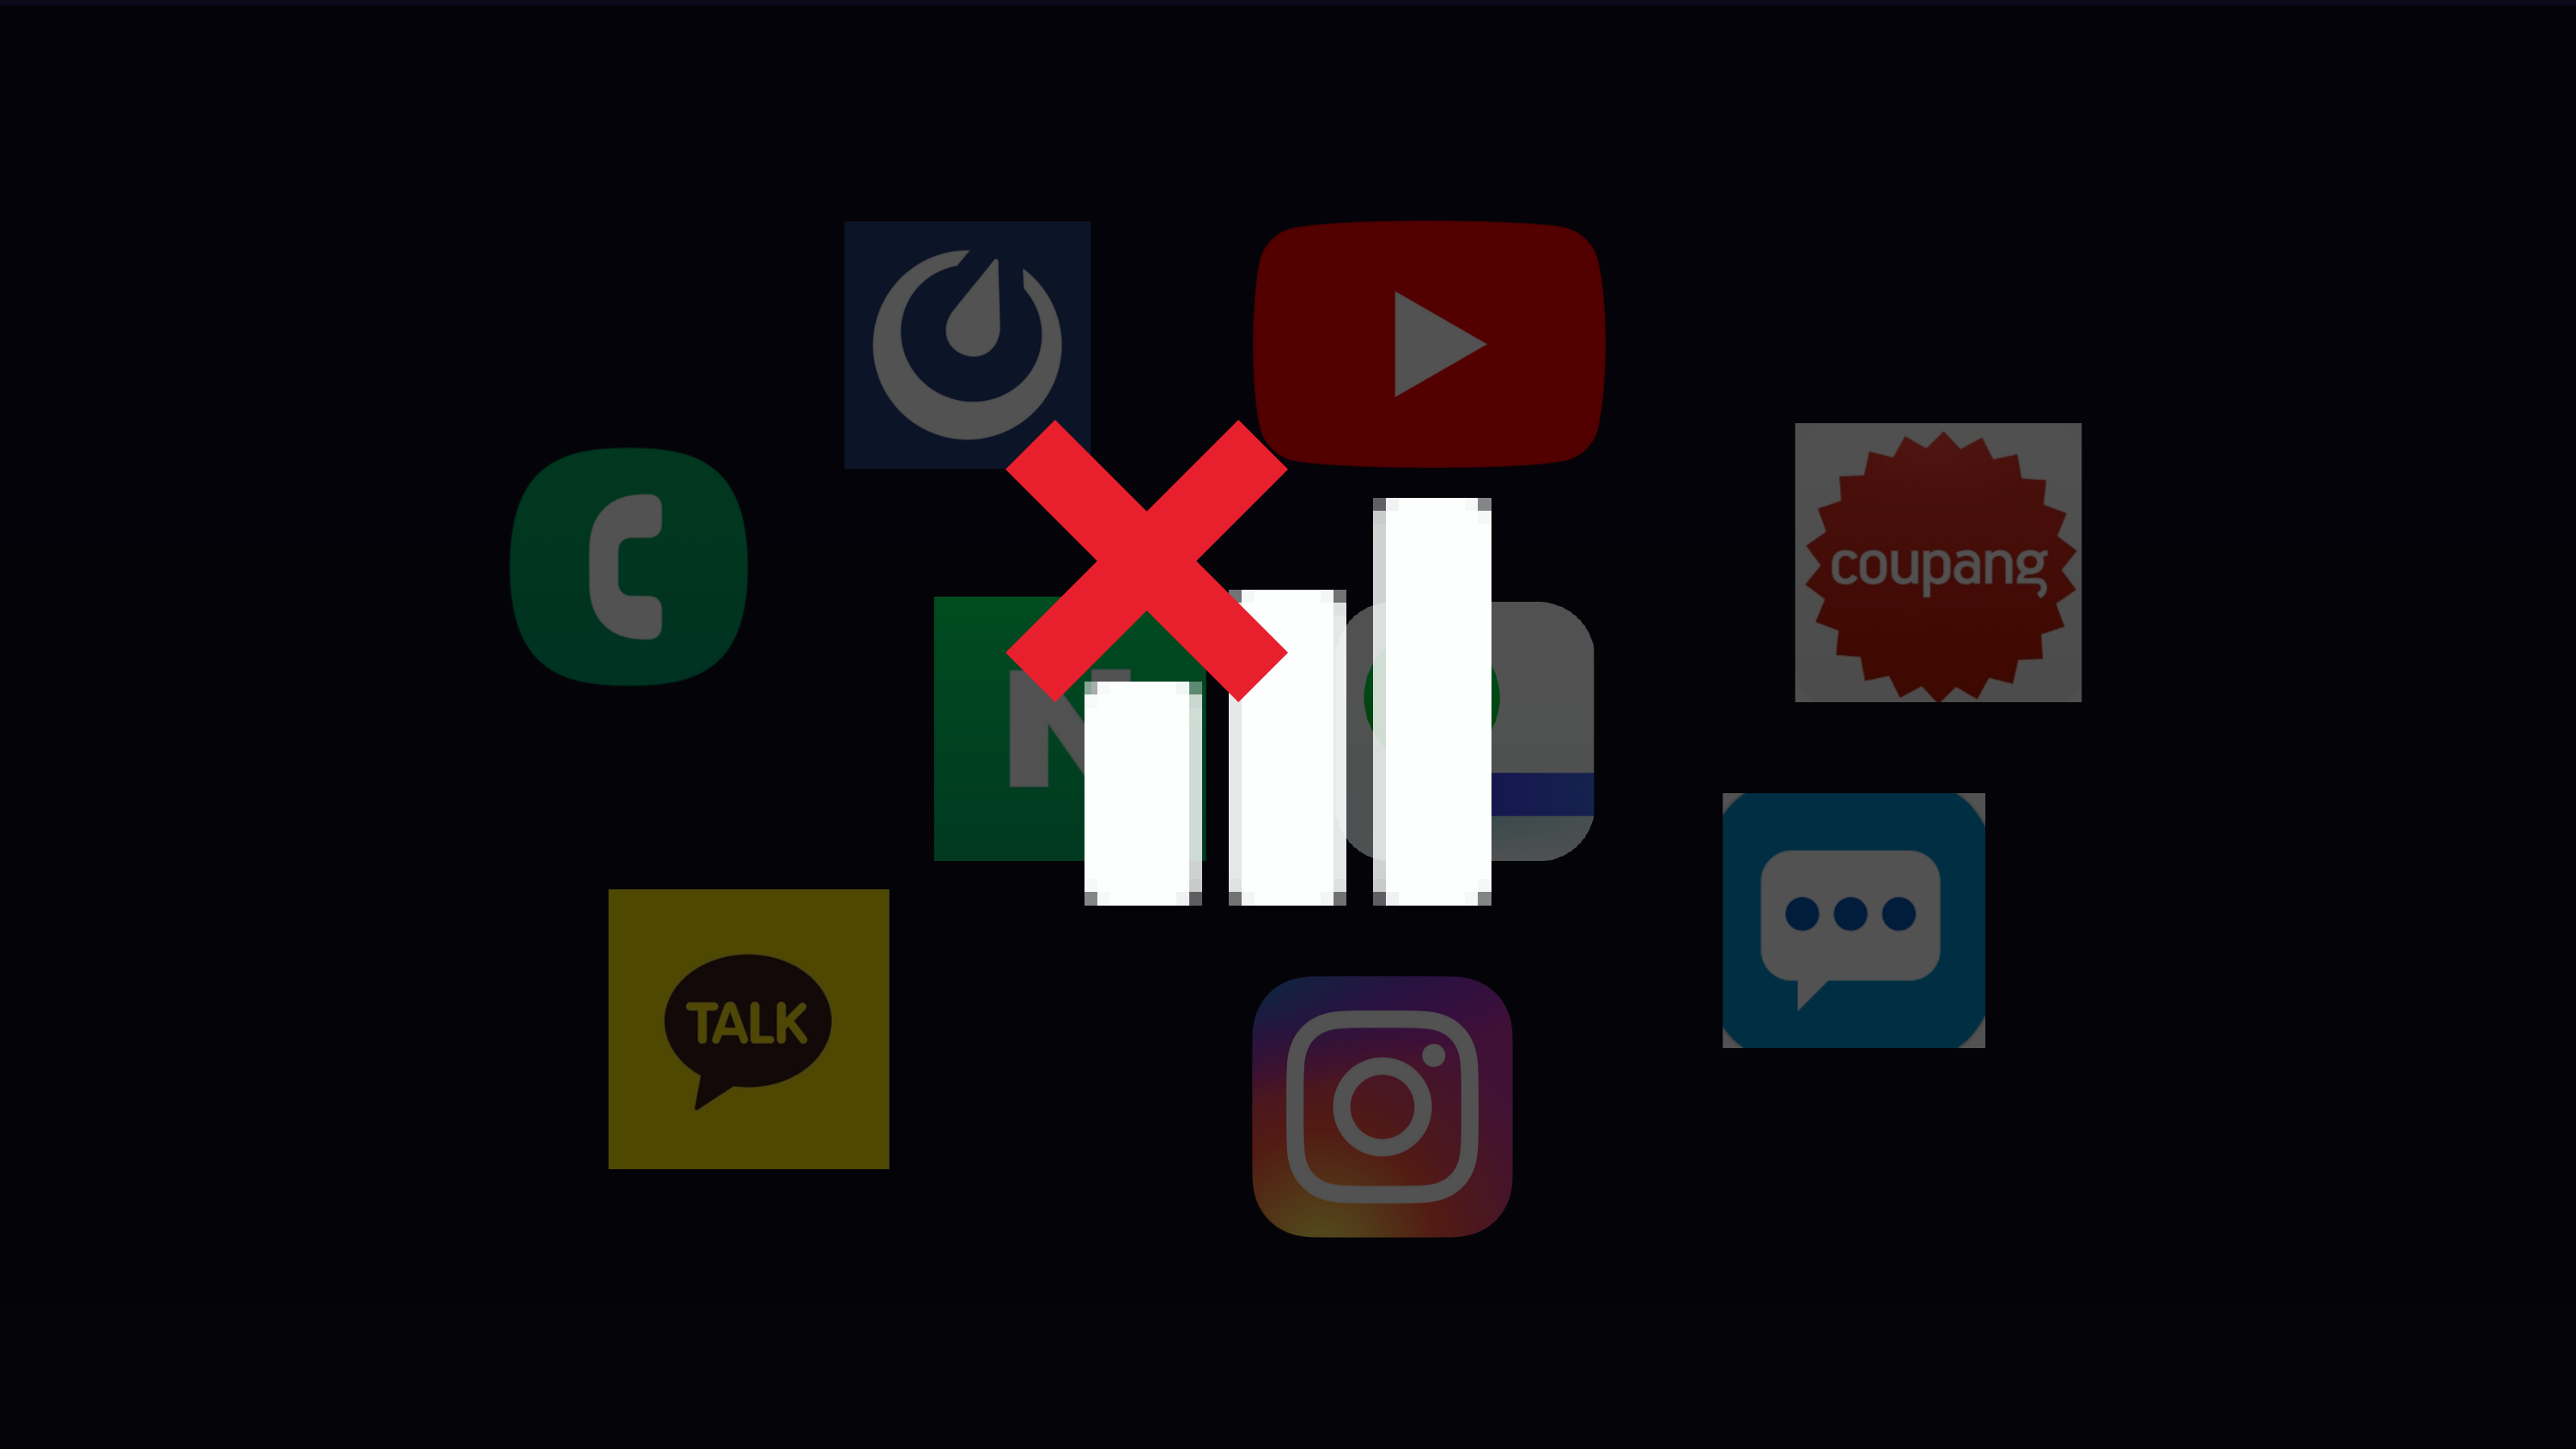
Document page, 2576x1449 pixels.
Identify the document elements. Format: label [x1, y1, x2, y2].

text_box [1005, 419, 1492, 906]
text_box [0, 5, 2576, 1449]
